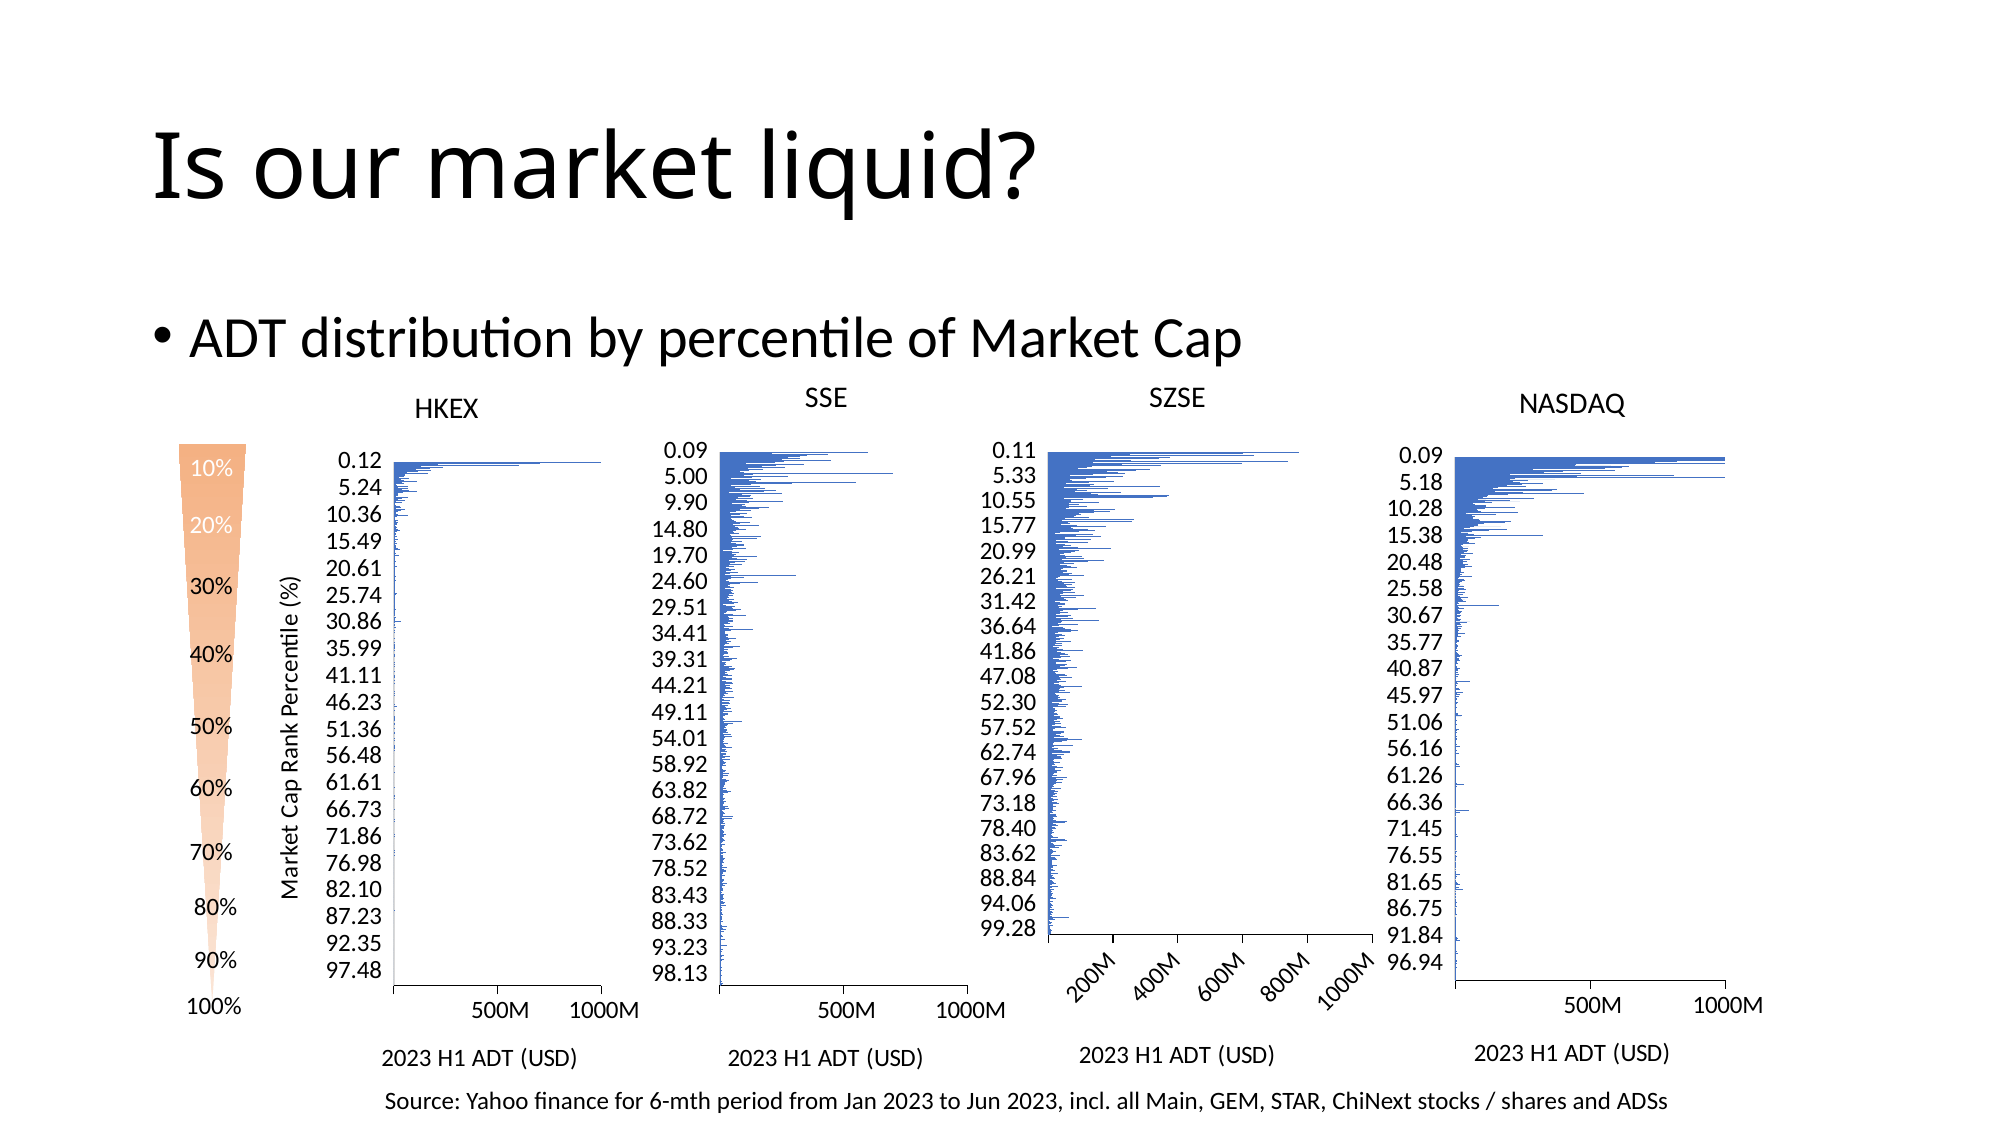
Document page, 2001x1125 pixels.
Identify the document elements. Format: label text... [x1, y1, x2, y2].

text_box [171, 443, 244, 1025]
title Is our market liquid? [137, 59, 1863, 278]
text_box Source: Yahoo finance for 6-mth period from Jan 2023 to Jun 2023, incl. all Main, GEM, STAR, ChiNext stocks / shares and ADSs [370, 1100, 1709, 1122]
chart [244, 354, 1773, 1106]
list ADT distribution by percentile of Market Cap [137, 299, 1863, 1014]
